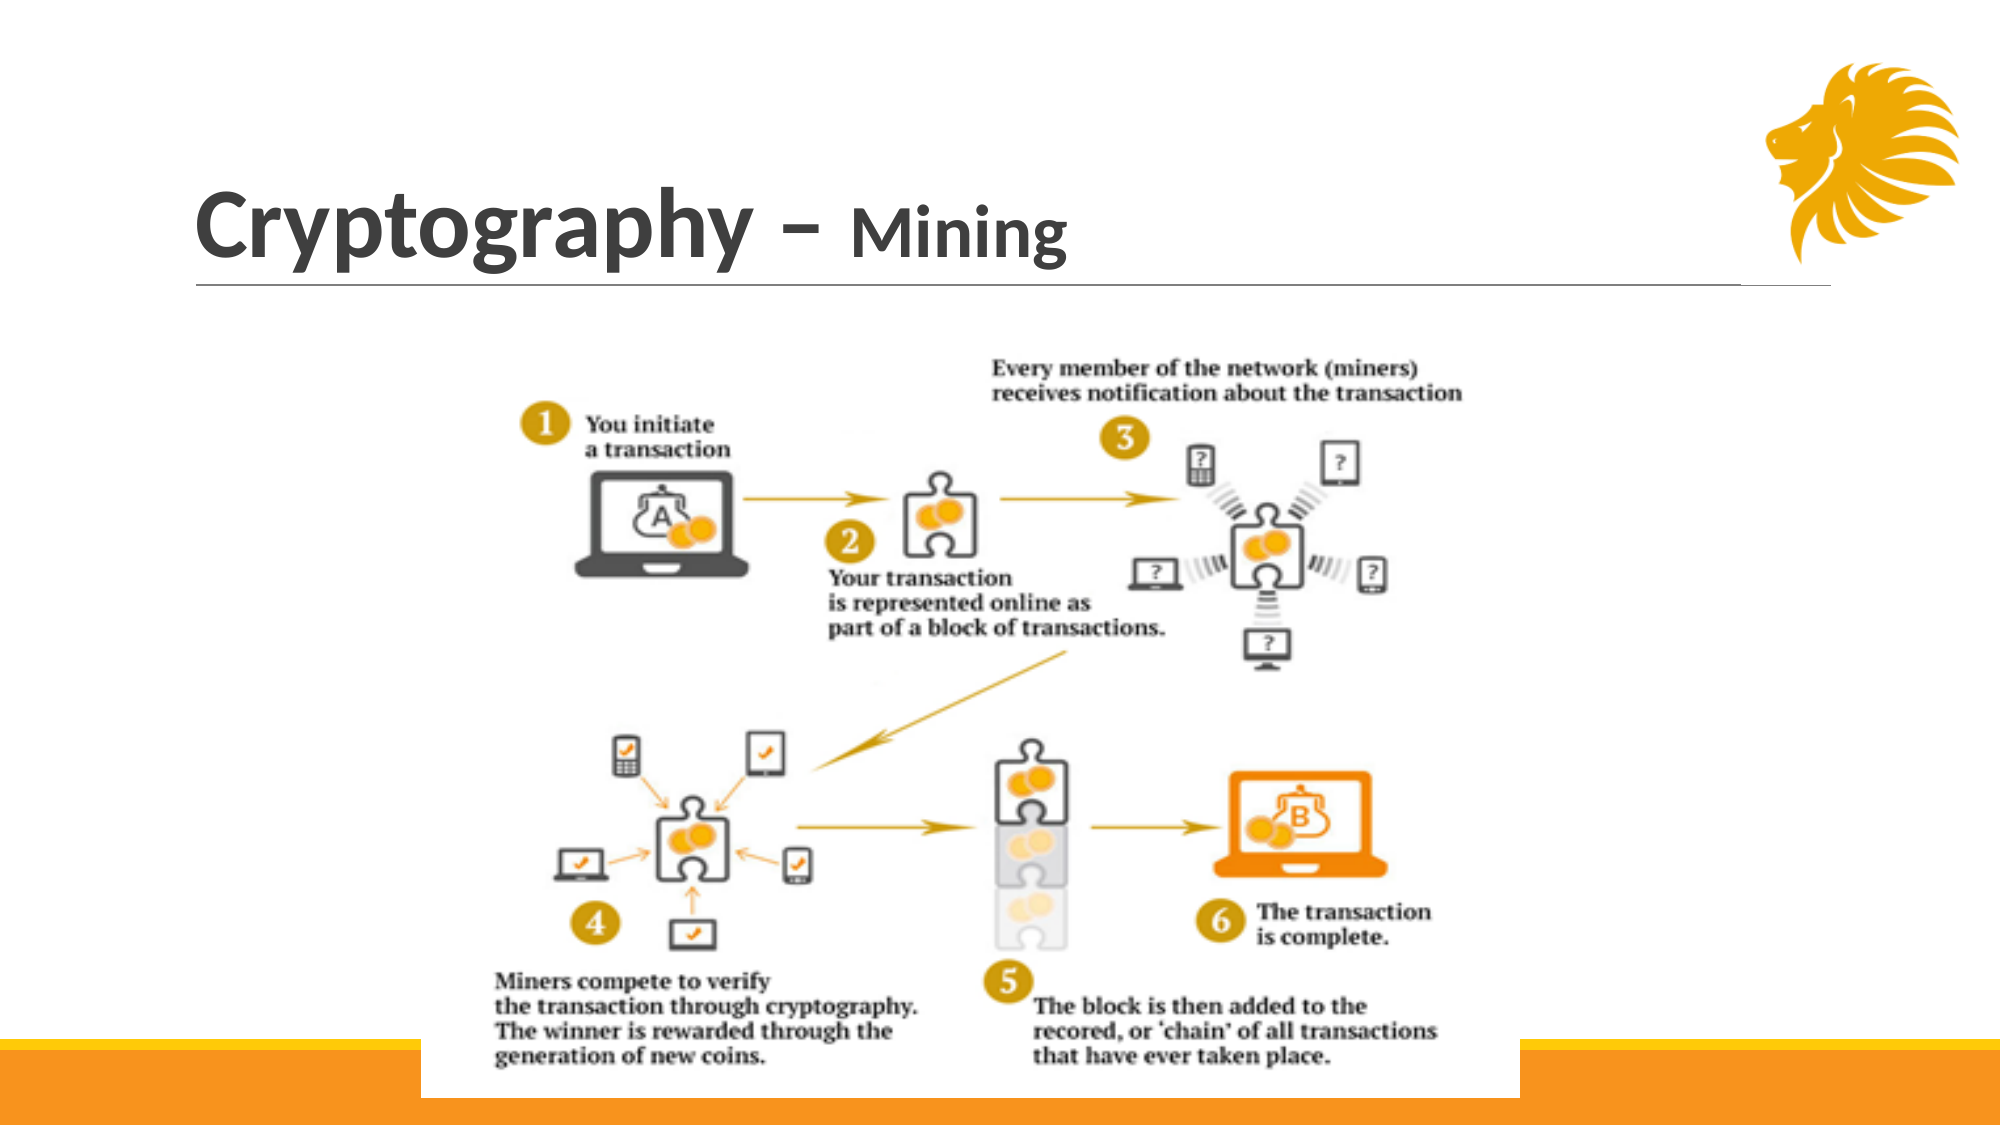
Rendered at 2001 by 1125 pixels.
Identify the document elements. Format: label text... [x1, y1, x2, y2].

picture [420, 302, 1520, 1099]
title Cryptography – Mining [180, 47, 1736, 285]
picture [1741, 43, 1984, 286]
